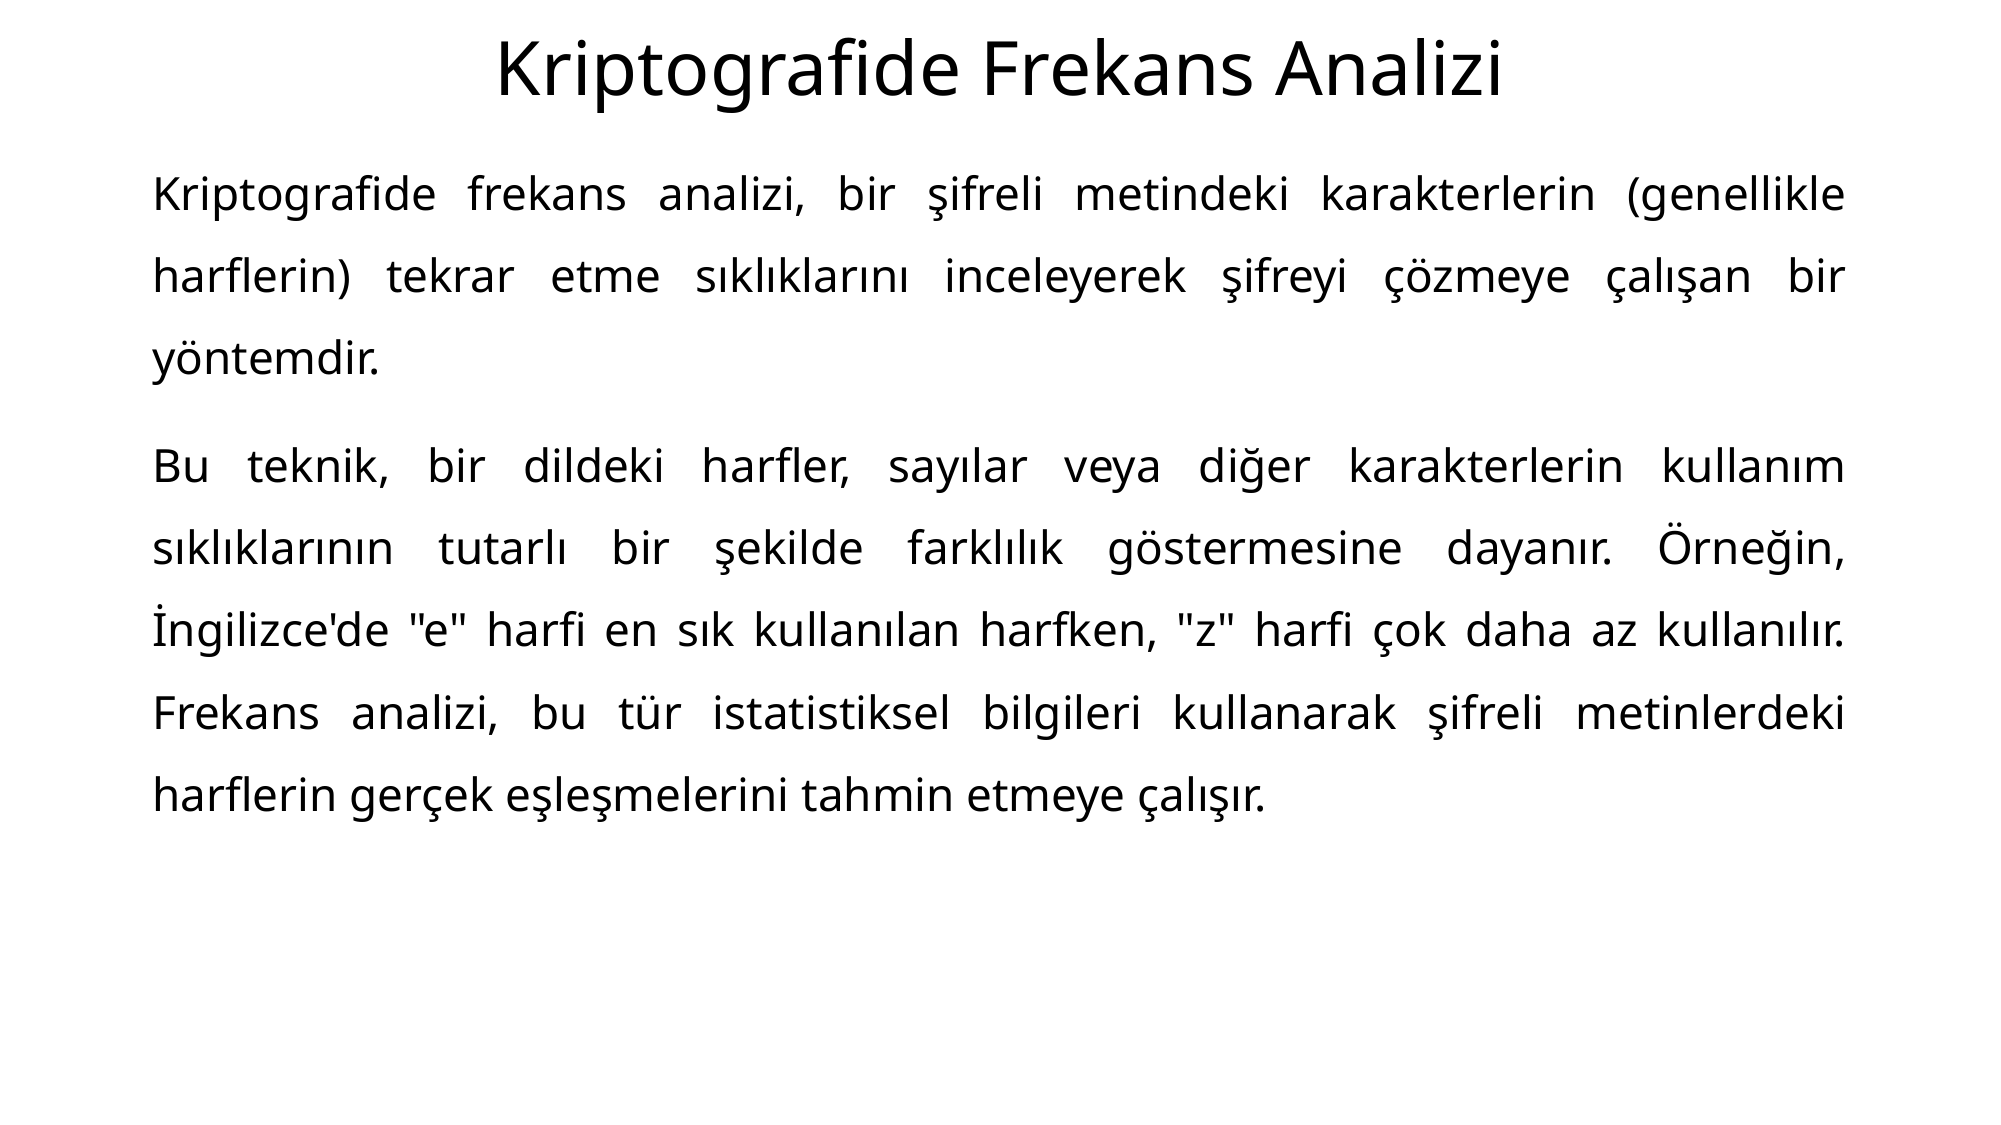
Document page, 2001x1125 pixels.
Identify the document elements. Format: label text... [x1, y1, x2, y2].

title Kriptografide Frekans Analizi [137, 18, 1863, 112]
list Kriptografide frekans analizi, bir şifreli metindeki karakterlerin (genellikle harflerin) tekrar etme sıklıklarını inceleyerek şifreyi çözmeye çalışan bir yöntemdir. Bu teknik, bir dildeki harfler, sayılar veya diğer karakterlerin kullanım sıklıklarının tutarlı bir şekilde farklılık göstermesine dayanır. Örneğin, İngilizce'de "e" harfi en sık kullanılan harfken, "z" harfi çok daha az kullanılır. Frekans analizi, bu tür istatistiksel bilgileri kullanarak şifreli metinlerdeki harflerin gerçek eşleşmelerini tahmin etmeye çalışır. [137, 129, 1863, 1014]
